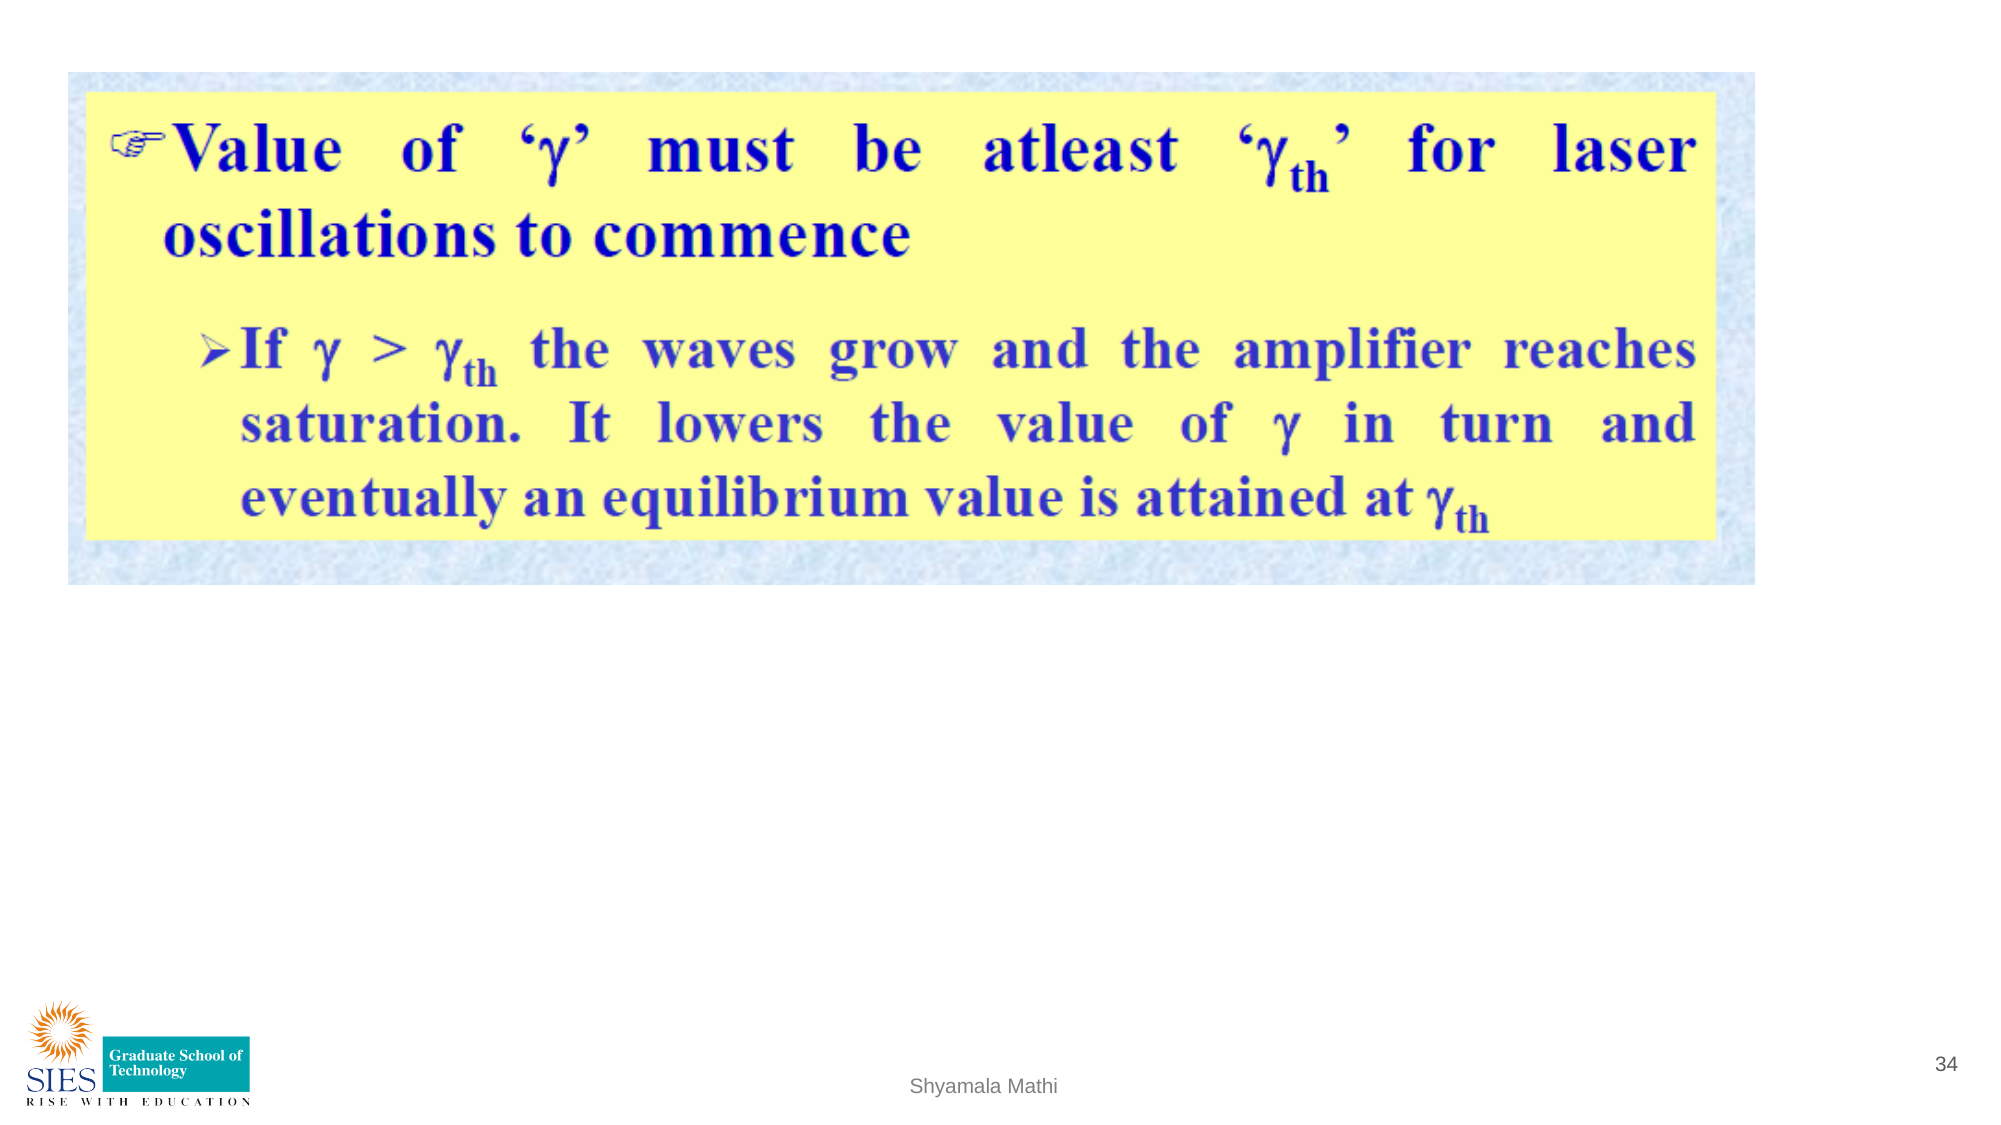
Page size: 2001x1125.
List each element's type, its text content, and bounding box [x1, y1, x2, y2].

picture [67, 72, 1756, 585]
slide_number 34 [1853, 1019, 1974, 1106]
picture [26, 998, 250, 1106]
